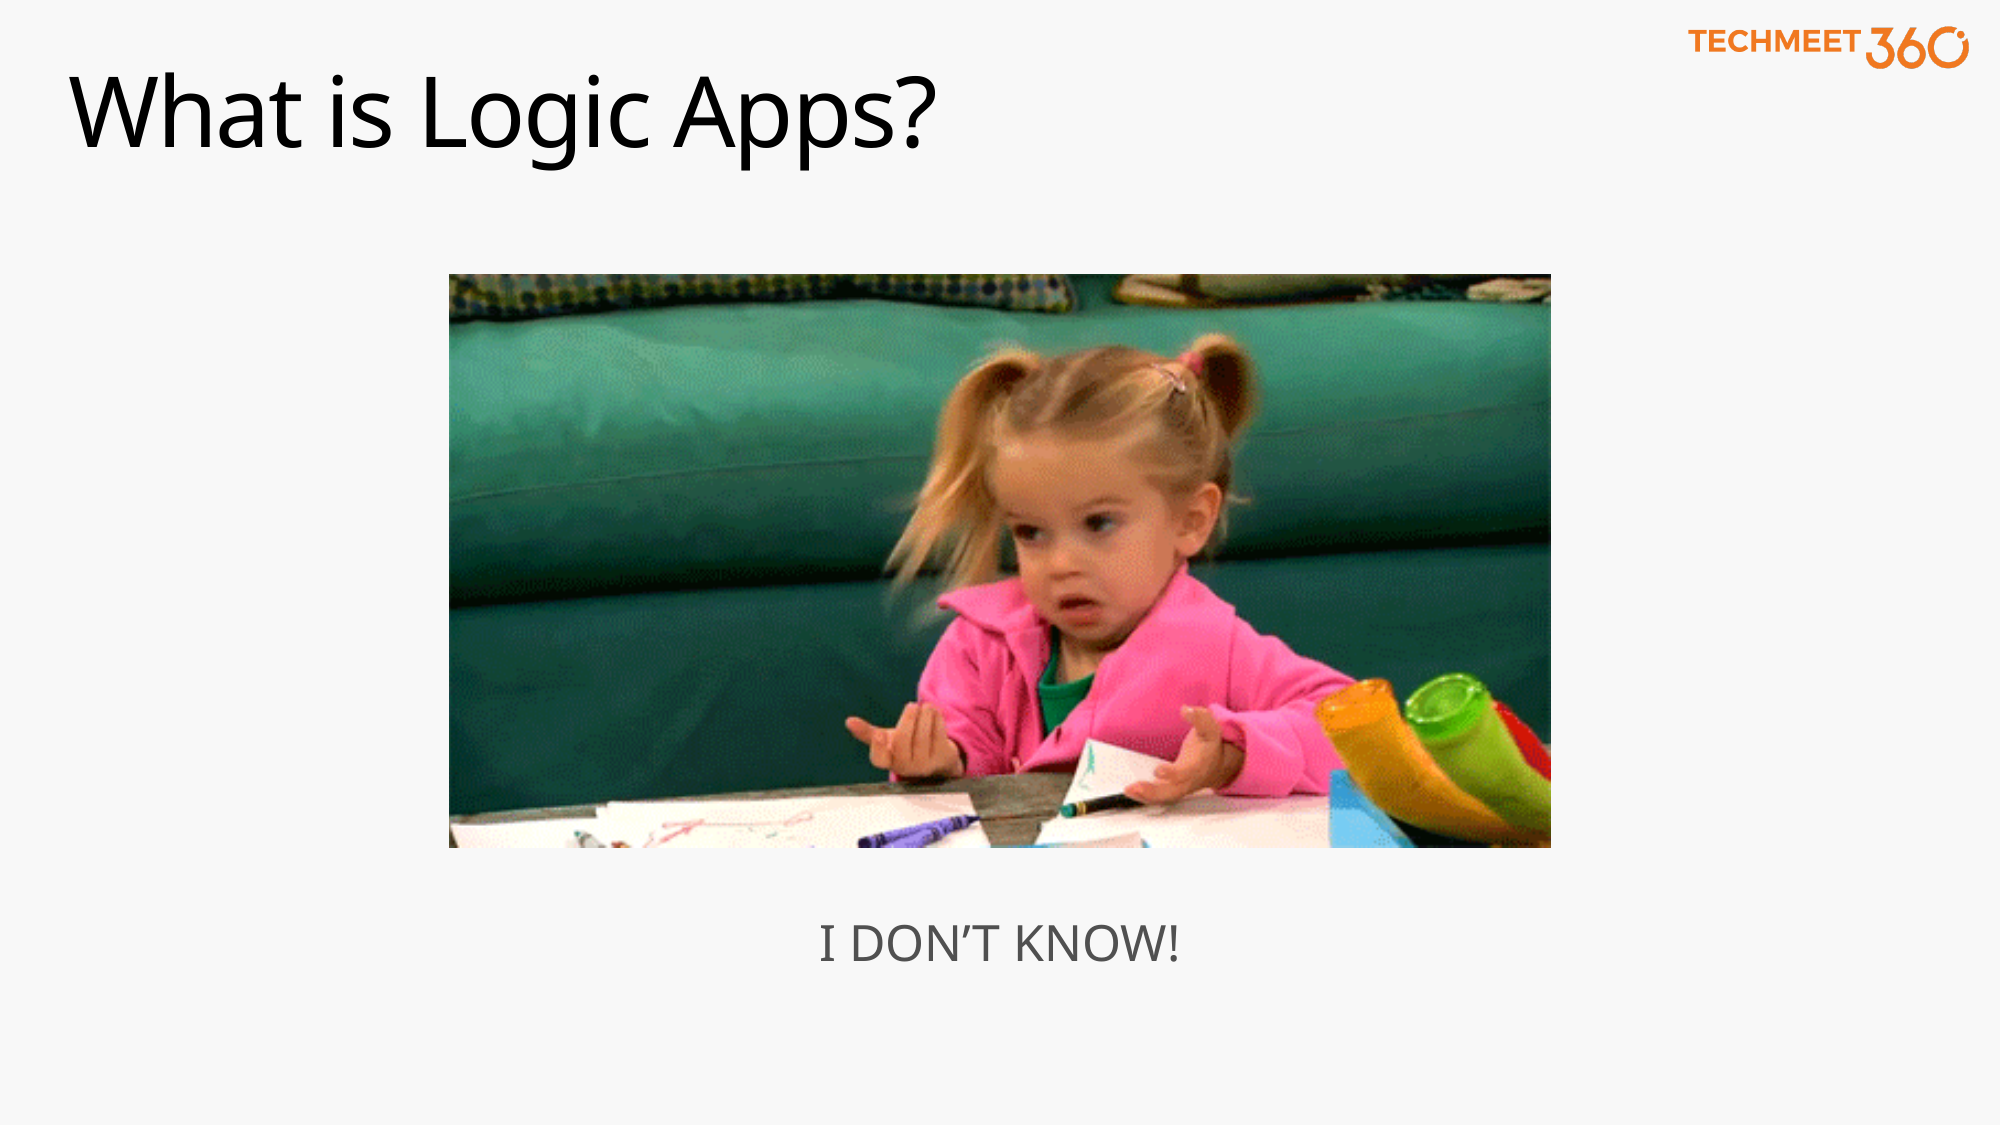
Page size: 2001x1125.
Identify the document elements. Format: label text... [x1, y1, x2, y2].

title What is Logic Apps? [44, 47, 1000, 196]
text_box I DON’T KNOW! [449, 894, 1551, 997]
picture [449, 274, 1551, 848]
picture [1688, 26, 1969, 69]
